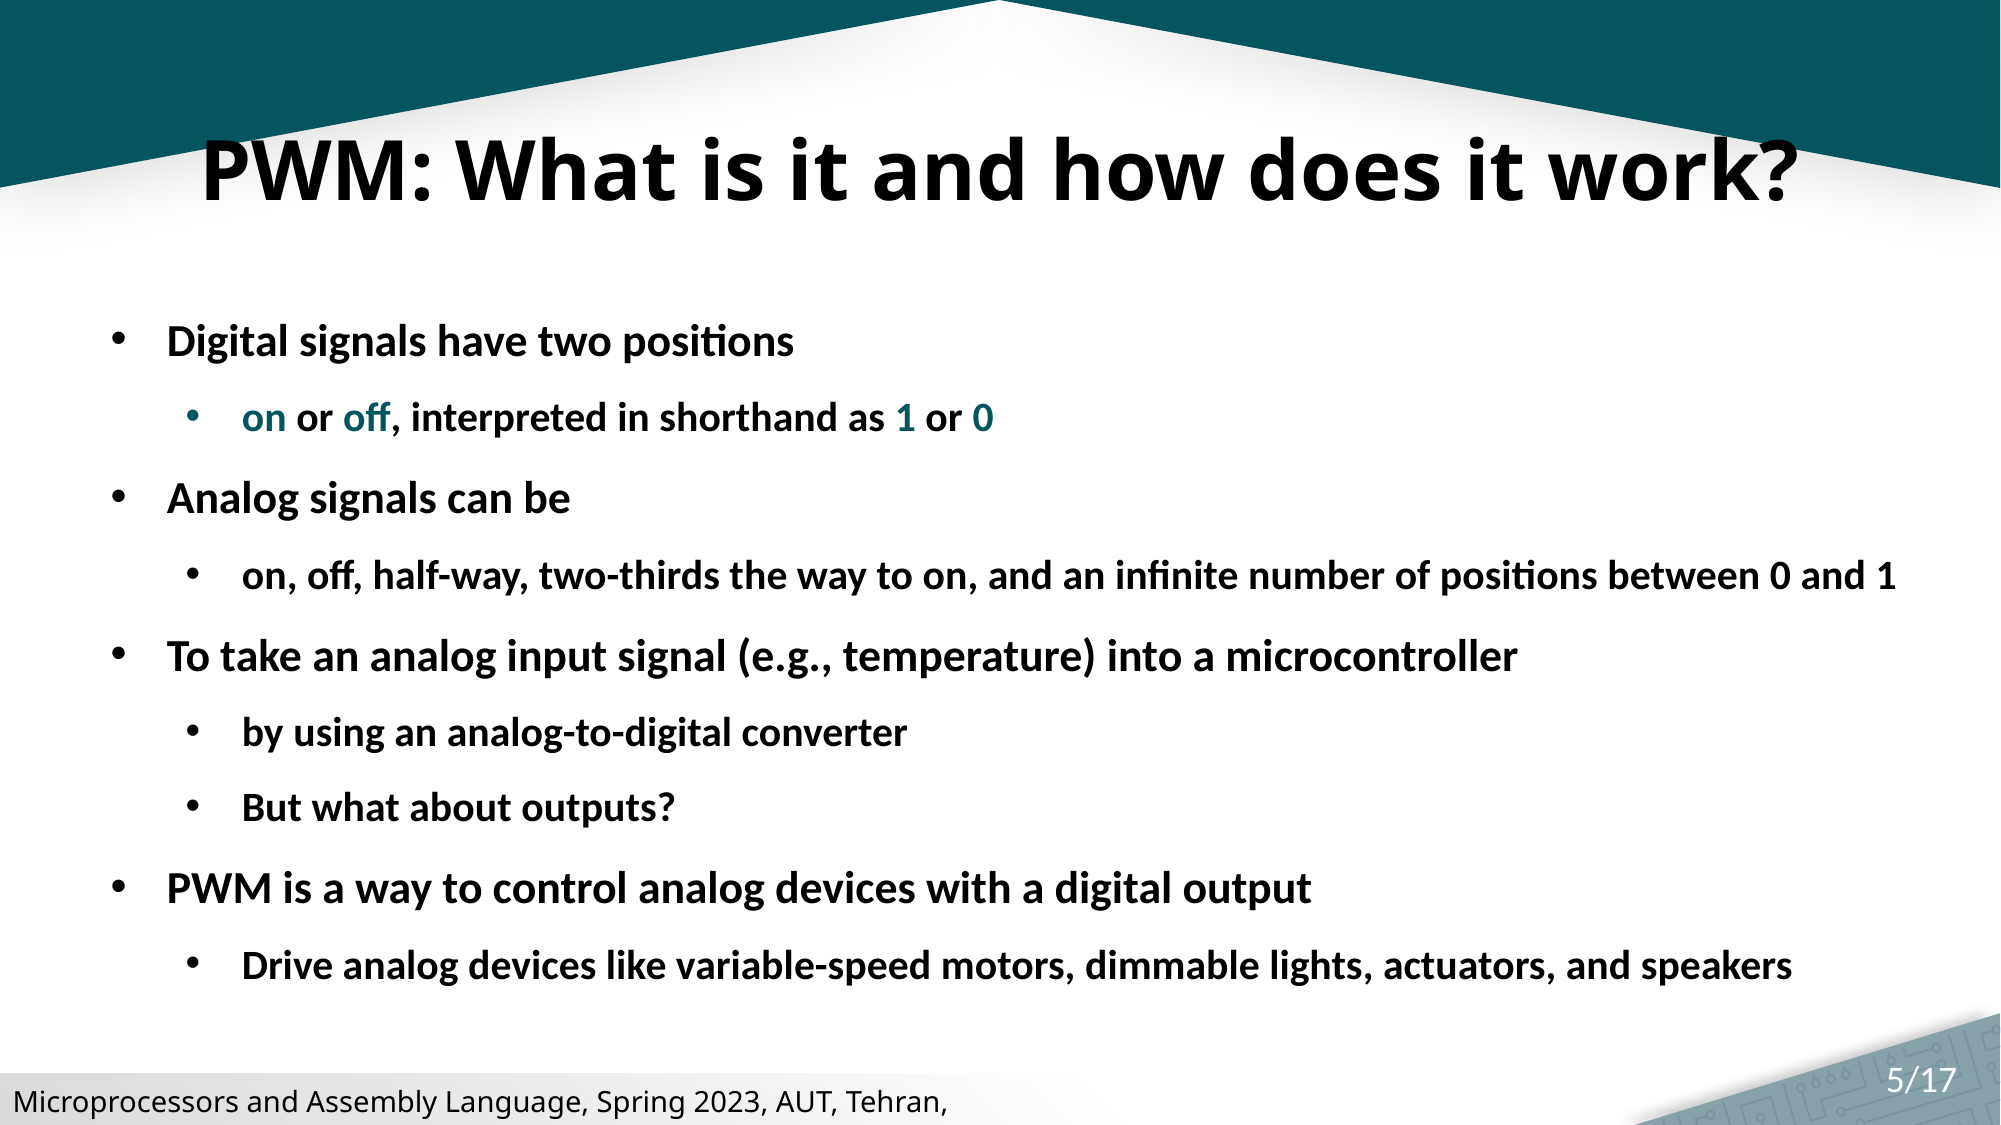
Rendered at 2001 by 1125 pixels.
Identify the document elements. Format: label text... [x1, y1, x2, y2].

title PWM: What is it and how does it work? [137, 64, 1863, 275]
text_box Digital signals have two positions on or off, interpreted in shorthand as 1 or 0 Analog signals can be on, off, half-way, two-thirds the way to on, and an infinite number of positions between 0 and 1 To take an analog input signal (e.g., temperature) into a microcontroller by using an analog-to-digital converter But what about outputs? PWM is a way to control analog devices with a digital output Drive analog devices like variable-speed motors, dimmable lights, actuators, and speakers [95, 275, 1973, 1040]
slide_number 5/17 [1522, 1047, 1973, 1108]
